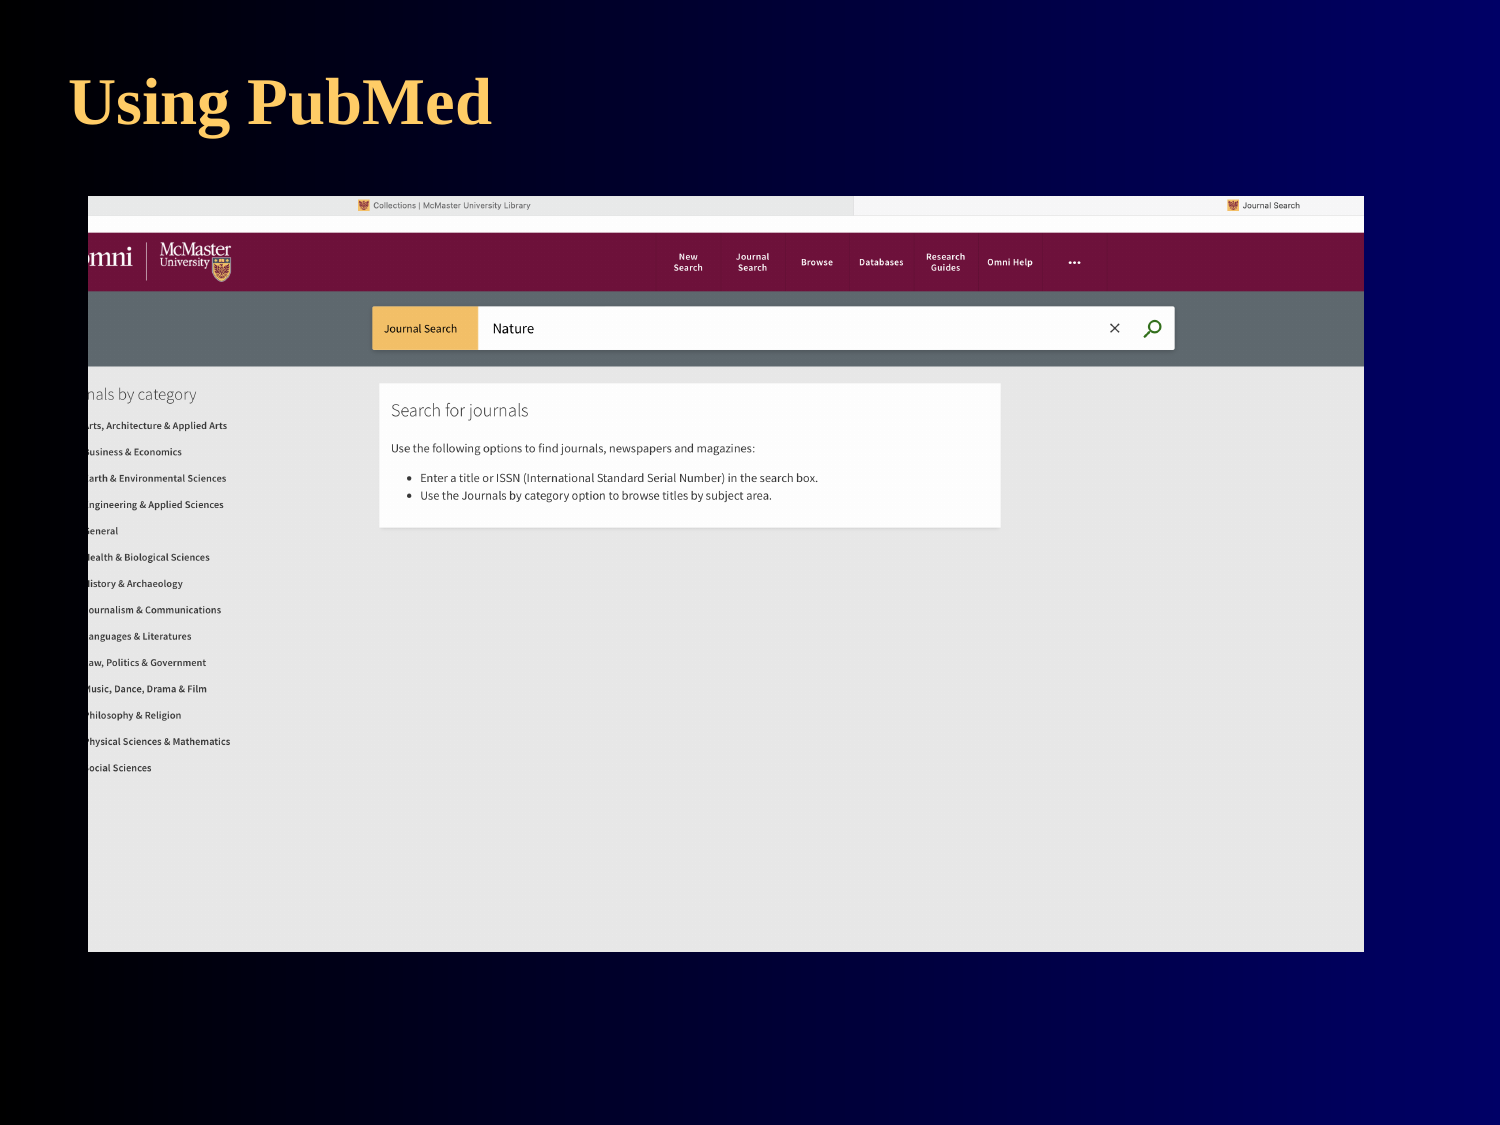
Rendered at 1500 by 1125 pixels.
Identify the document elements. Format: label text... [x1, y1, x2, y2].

picture [88, 196, 1364, 952]
title Using PubMed [52, 0, 1459, 225]
